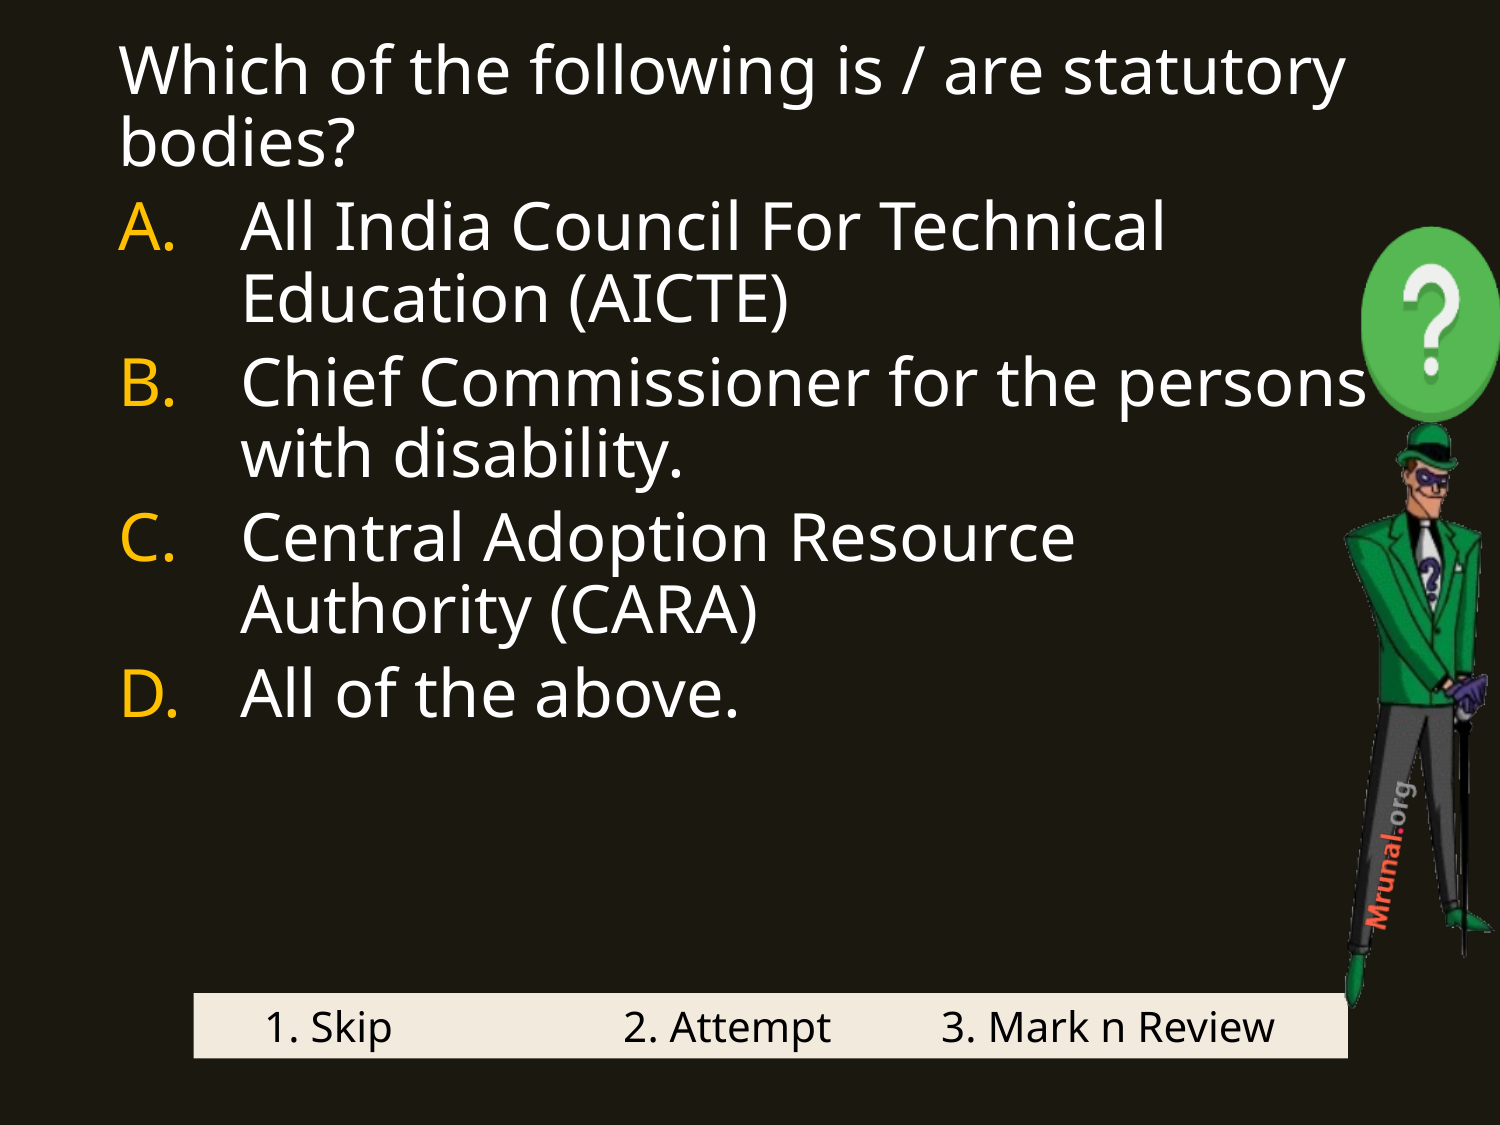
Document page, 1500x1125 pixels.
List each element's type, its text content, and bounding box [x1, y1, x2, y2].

list Which of the following is / are statutory bodies? All India Council For Technical Education (AICTE) Chief Commissioner for the persons with disability. Central Adoption Resource Authority (CARA) All of the above. [103, 29, 1397, 1014]
picture [1397, 208, 1500, 1014]
